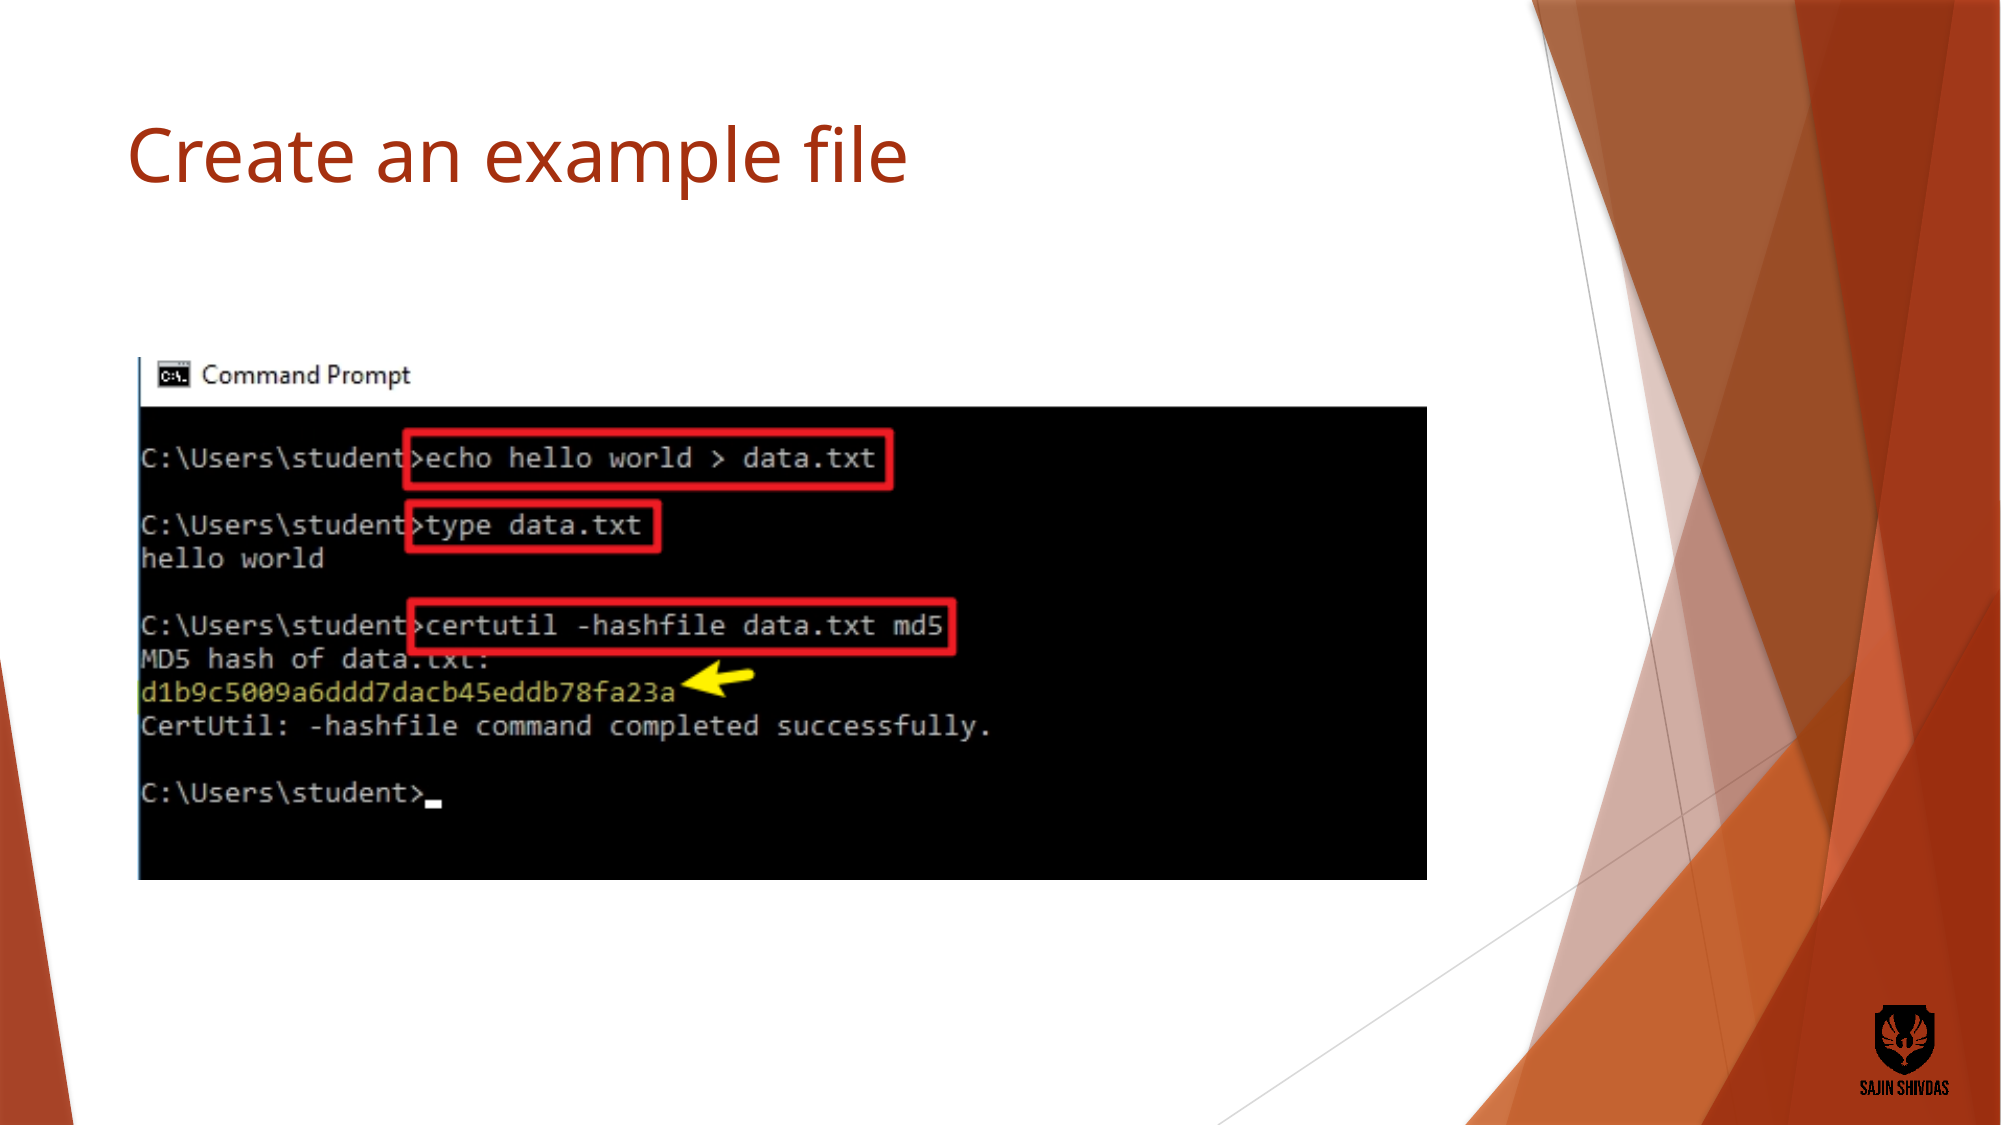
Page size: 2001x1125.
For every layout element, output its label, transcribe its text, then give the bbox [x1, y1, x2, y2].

picture [1850, 995, 1961, 1107]
title Create an example file [111, 99, 1522, 317]
picture [136, 356, 1427, 880]
